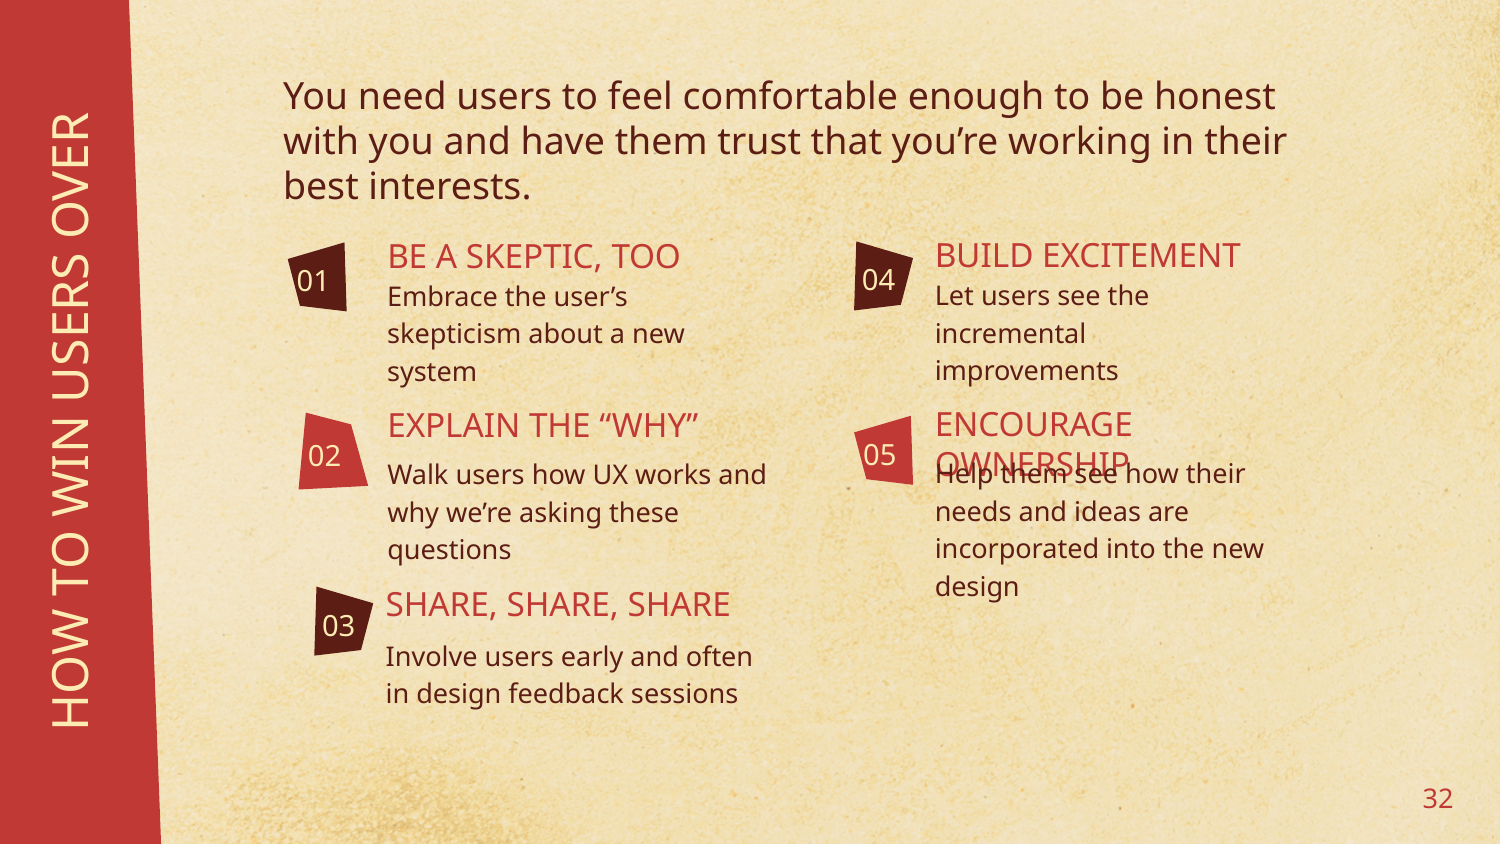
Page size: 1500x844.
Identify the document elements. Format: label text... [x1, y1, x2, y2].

text_box Involve users early and often in design feedback sessions [370, 626, 786, 717]
text_box BUILD EXCITEMENT [920, 227, 1381, 282]
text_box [250, 242, 347, 312]
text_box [816, 415, 914, 485]
text_box Help them see how their needs and ideas are incorporated into the new design [920, 444, 1344, 609]
title HOW TO WIN USERS OVER [23, 0, 124, 844]
text_box BE A SKEPTIC, TOO [372, 227, 833, 283]
text_box Let users see the incremental improvements [920, 266, 1261, 394]
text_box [275, 586, 374, 656]
picture [129, 0, 1500, 844]
text_box Embrace the user’s skepticism about a new system [372, 267, 713, 395]
text_box ENCOURAGE OWNERSHIP [920, 396, 1337, 444]
text_box SHARE, SHARE, SHARE [370, 575, 831, 631]
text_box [815, 241, 914, 311]
slide_number 32 [1378, 766, 1469, 832]
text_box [261, 412, 369, 490]
text_box You need users to feel comfortable enough to be honest with you and have them trust that you’re working in their best interests. [268, 64, 1337, 215]
text_box Walk users how UX works and why we’re asking these questions [372, 445, 786, 573]
text_box EXPLAIN THE “WHY” [372, 396, 730, 445]
